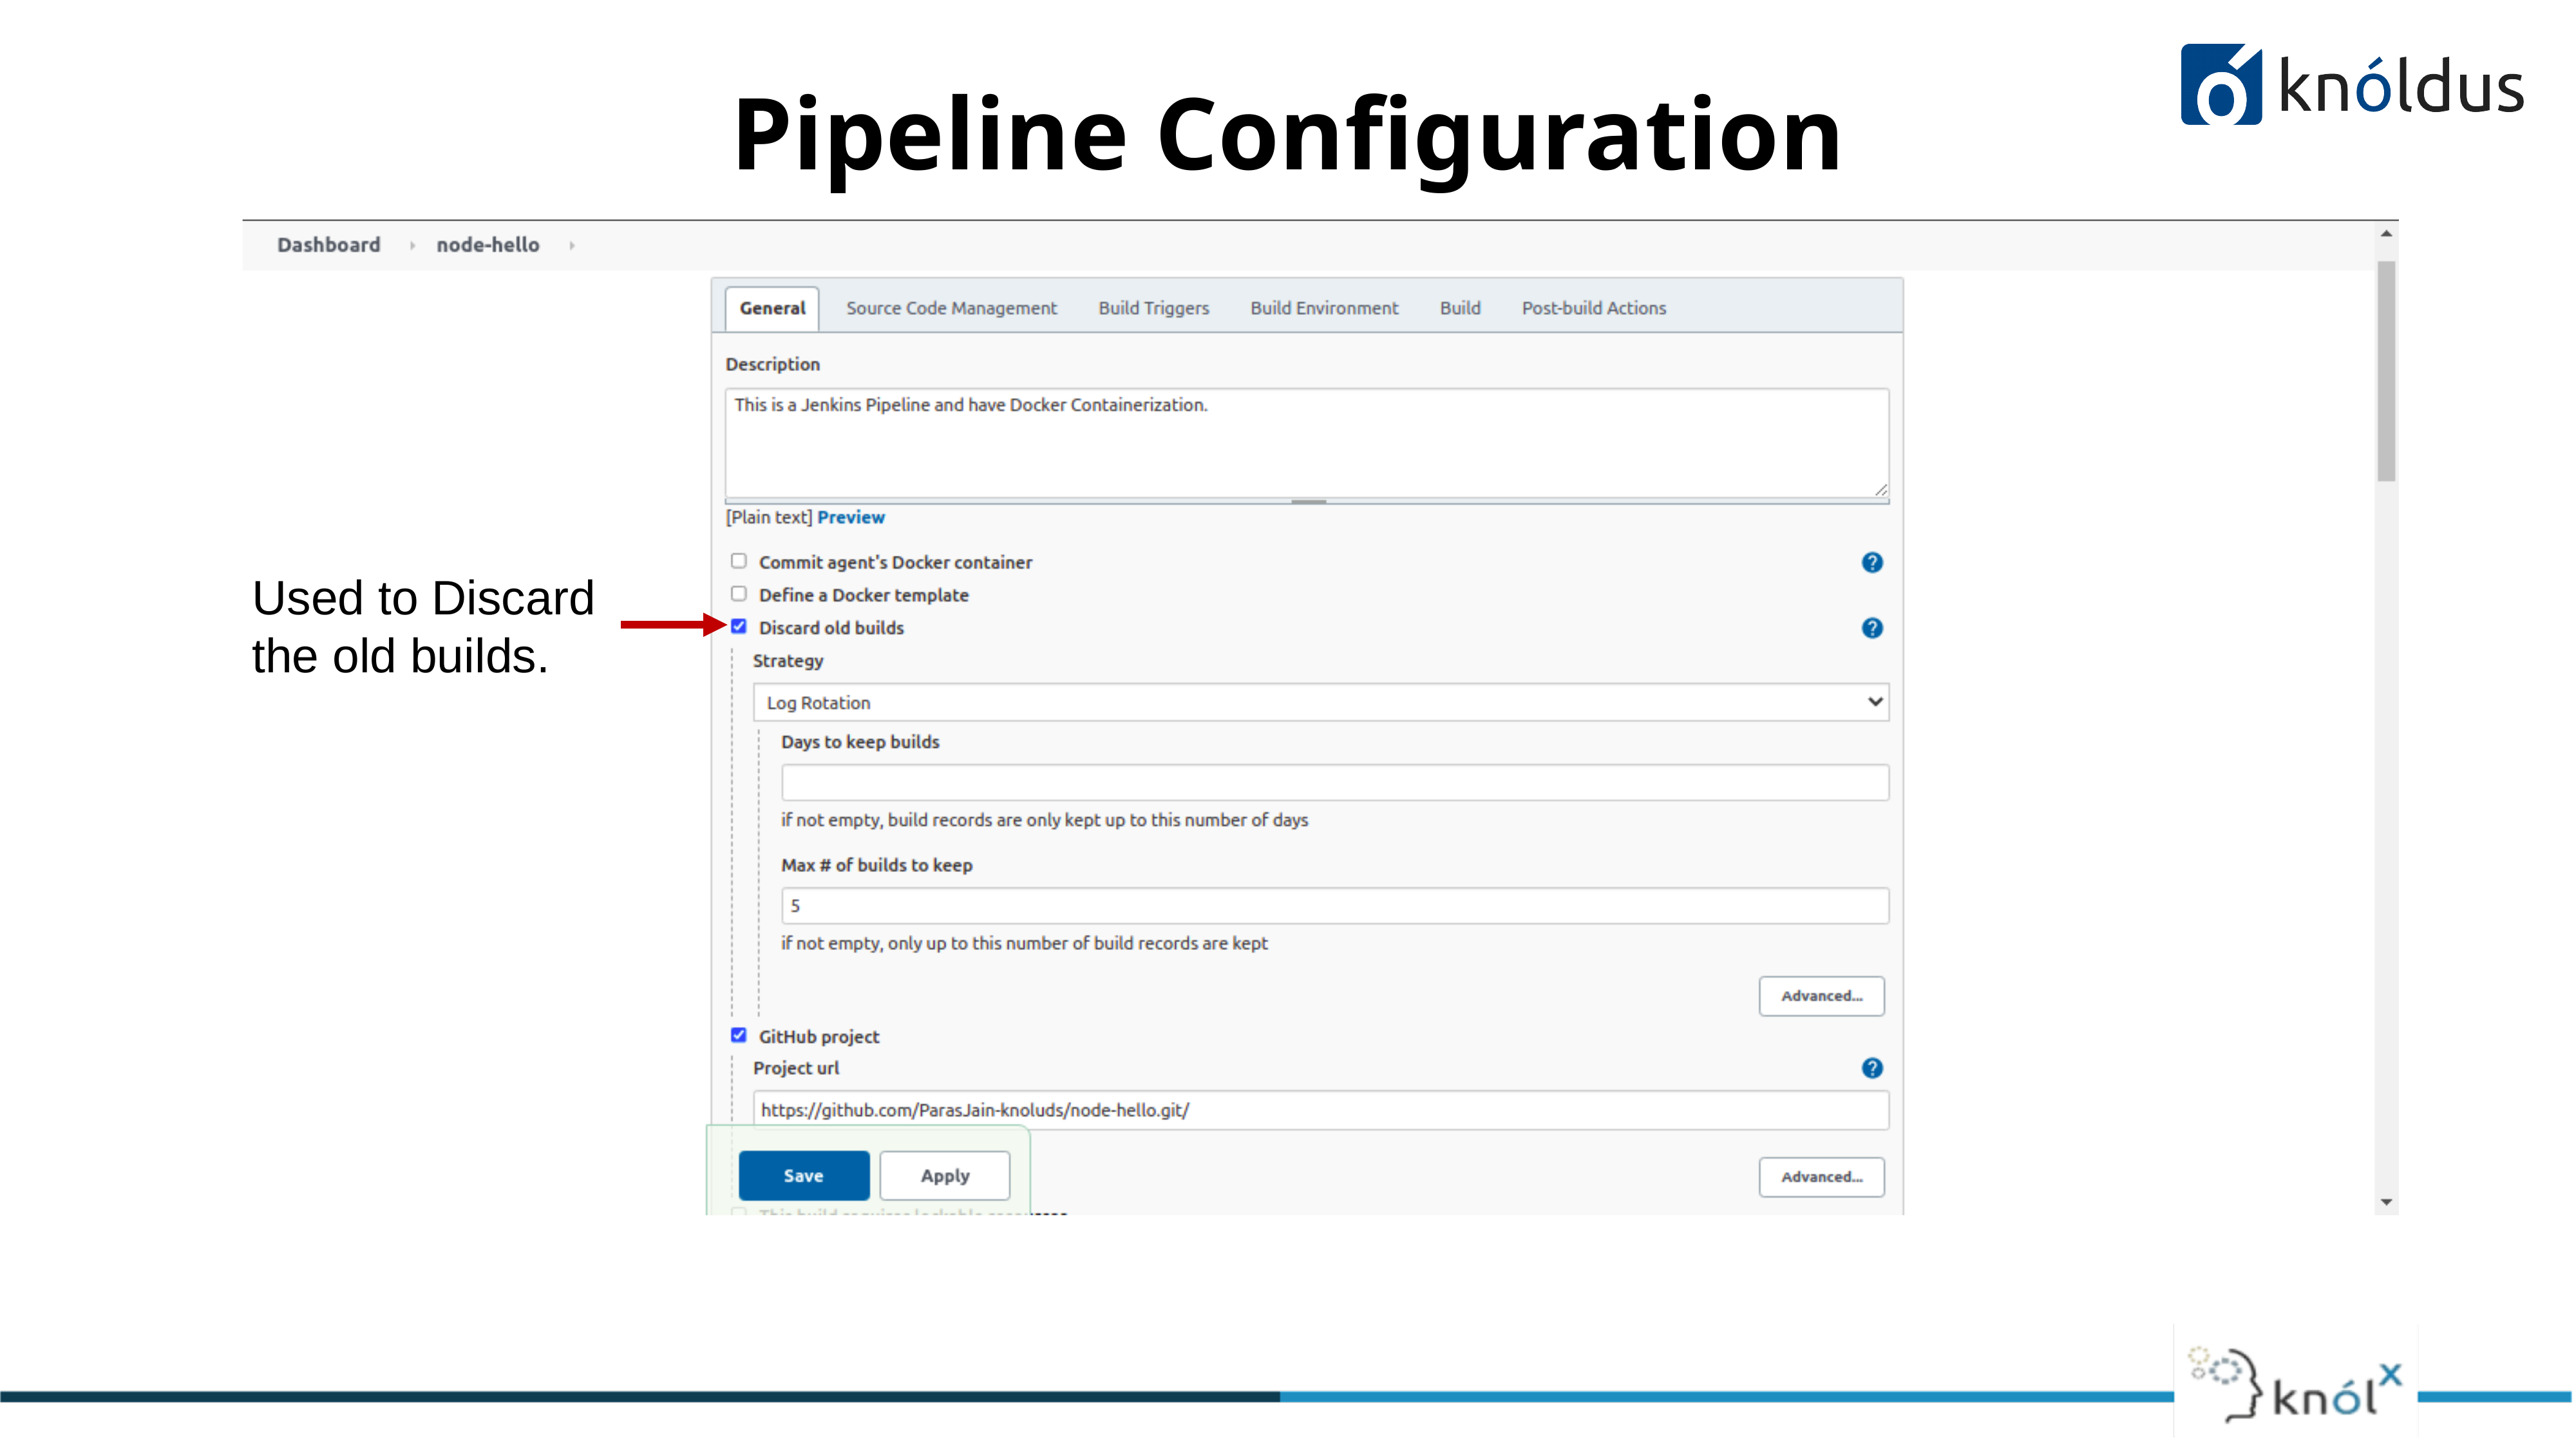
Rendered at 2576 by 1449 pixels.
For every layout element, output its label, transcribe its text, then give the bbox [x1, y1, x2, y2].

title Pipeline Configuration [177, 70, 2399, 193]
picture [0, 1323, 2572, 1437]
picture [242, 220, 2400, 1215]
picture [2181, 44, 2524, 125]
